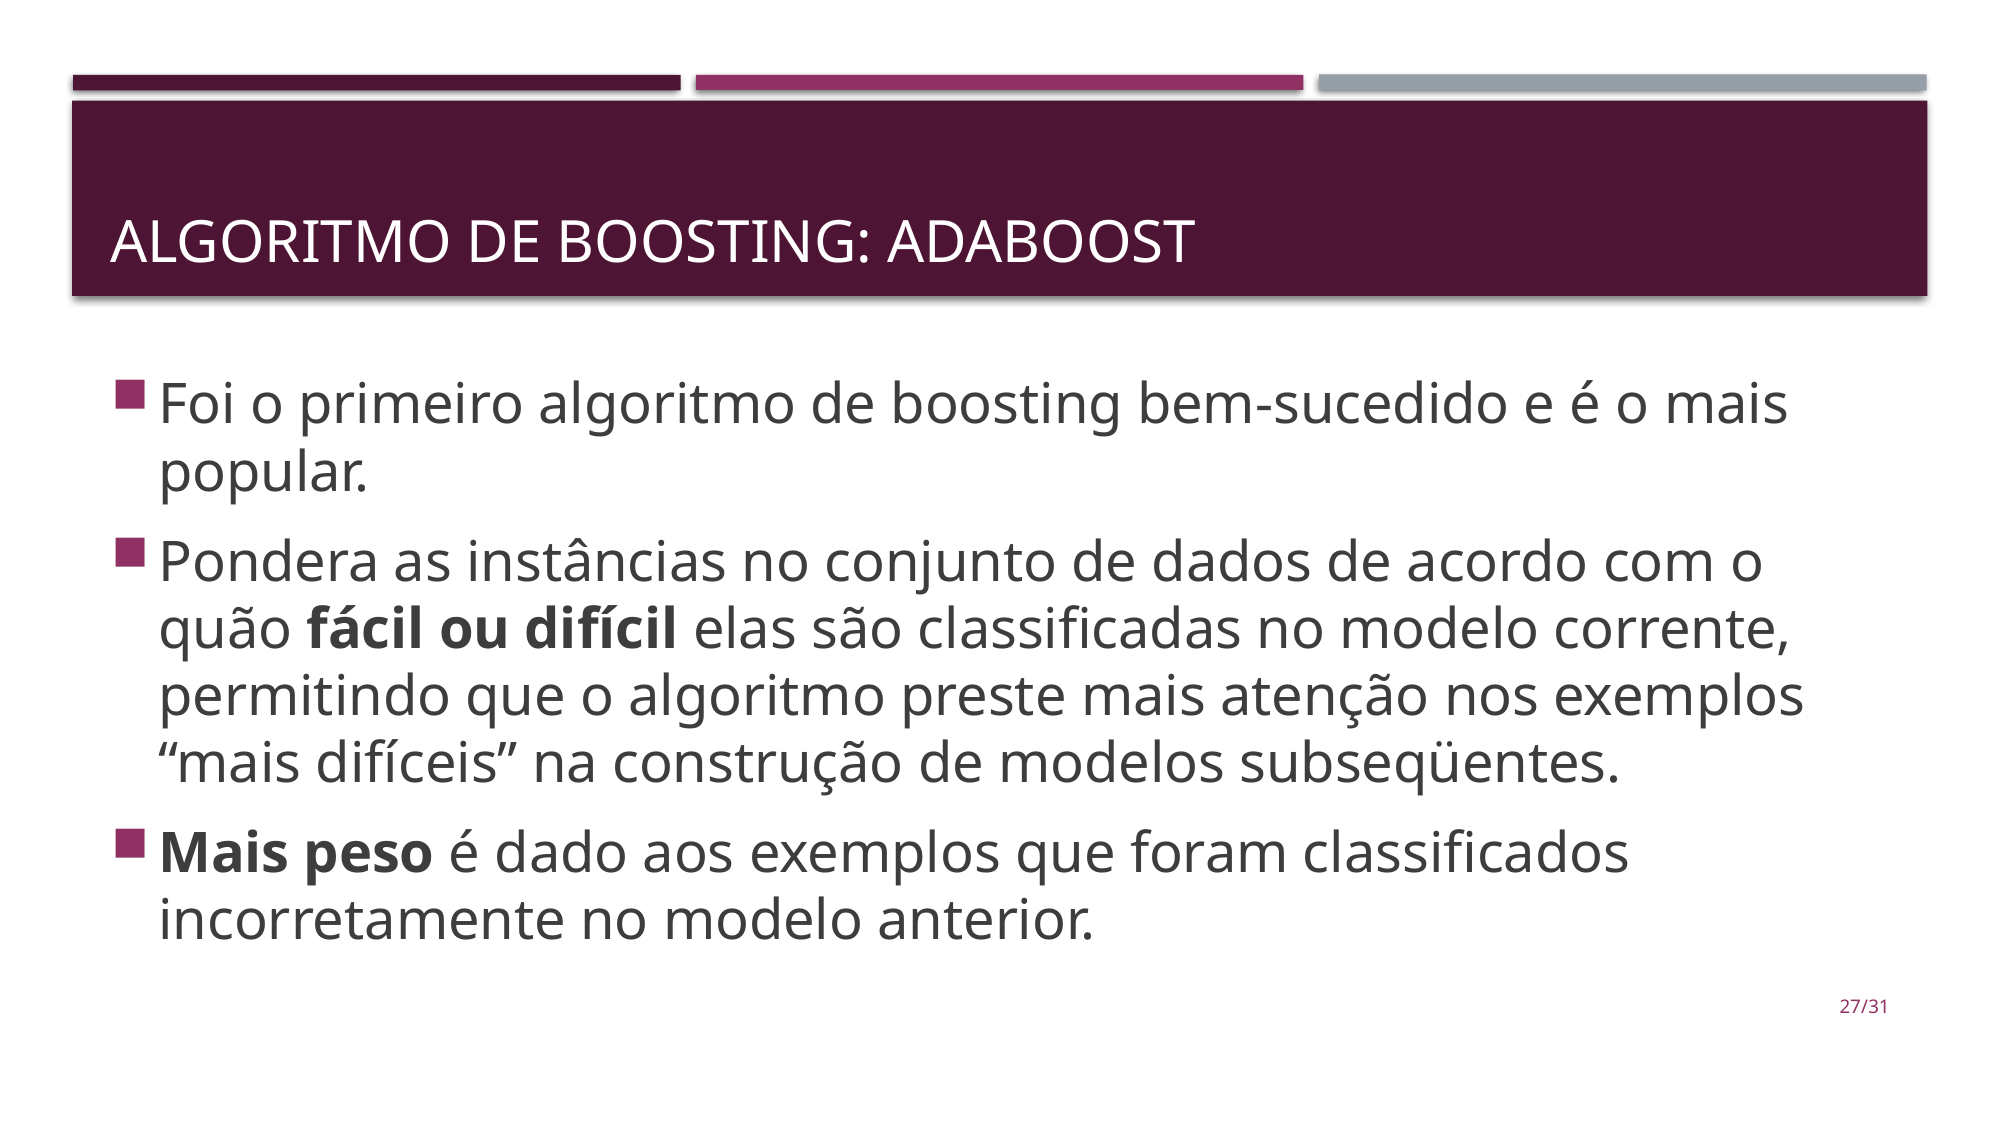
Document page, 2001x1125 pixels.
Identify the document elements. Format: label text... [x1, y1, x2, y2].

slide_number 27/31 [1732, 977, 1905, 1037]
list Foi o primeiro algoritmo de boosting bem-sucedido e é o mais popular. Pondera as instâncias no conjunto de dados de acordo com o quão fácil ou difícil elas são classificadas no modelo corrente, permitindo que o algoritmo preste mais atenção nos exemplos “mais difíceis” na construção de modelos subseqüentes. Mais peso é dado aos exemplos que foram classificados incorretamente no modelo anterior. [95, 357, 1905, 962]
title Algoritmo de boosting: adaboost [95, 115, 1905, 282]
